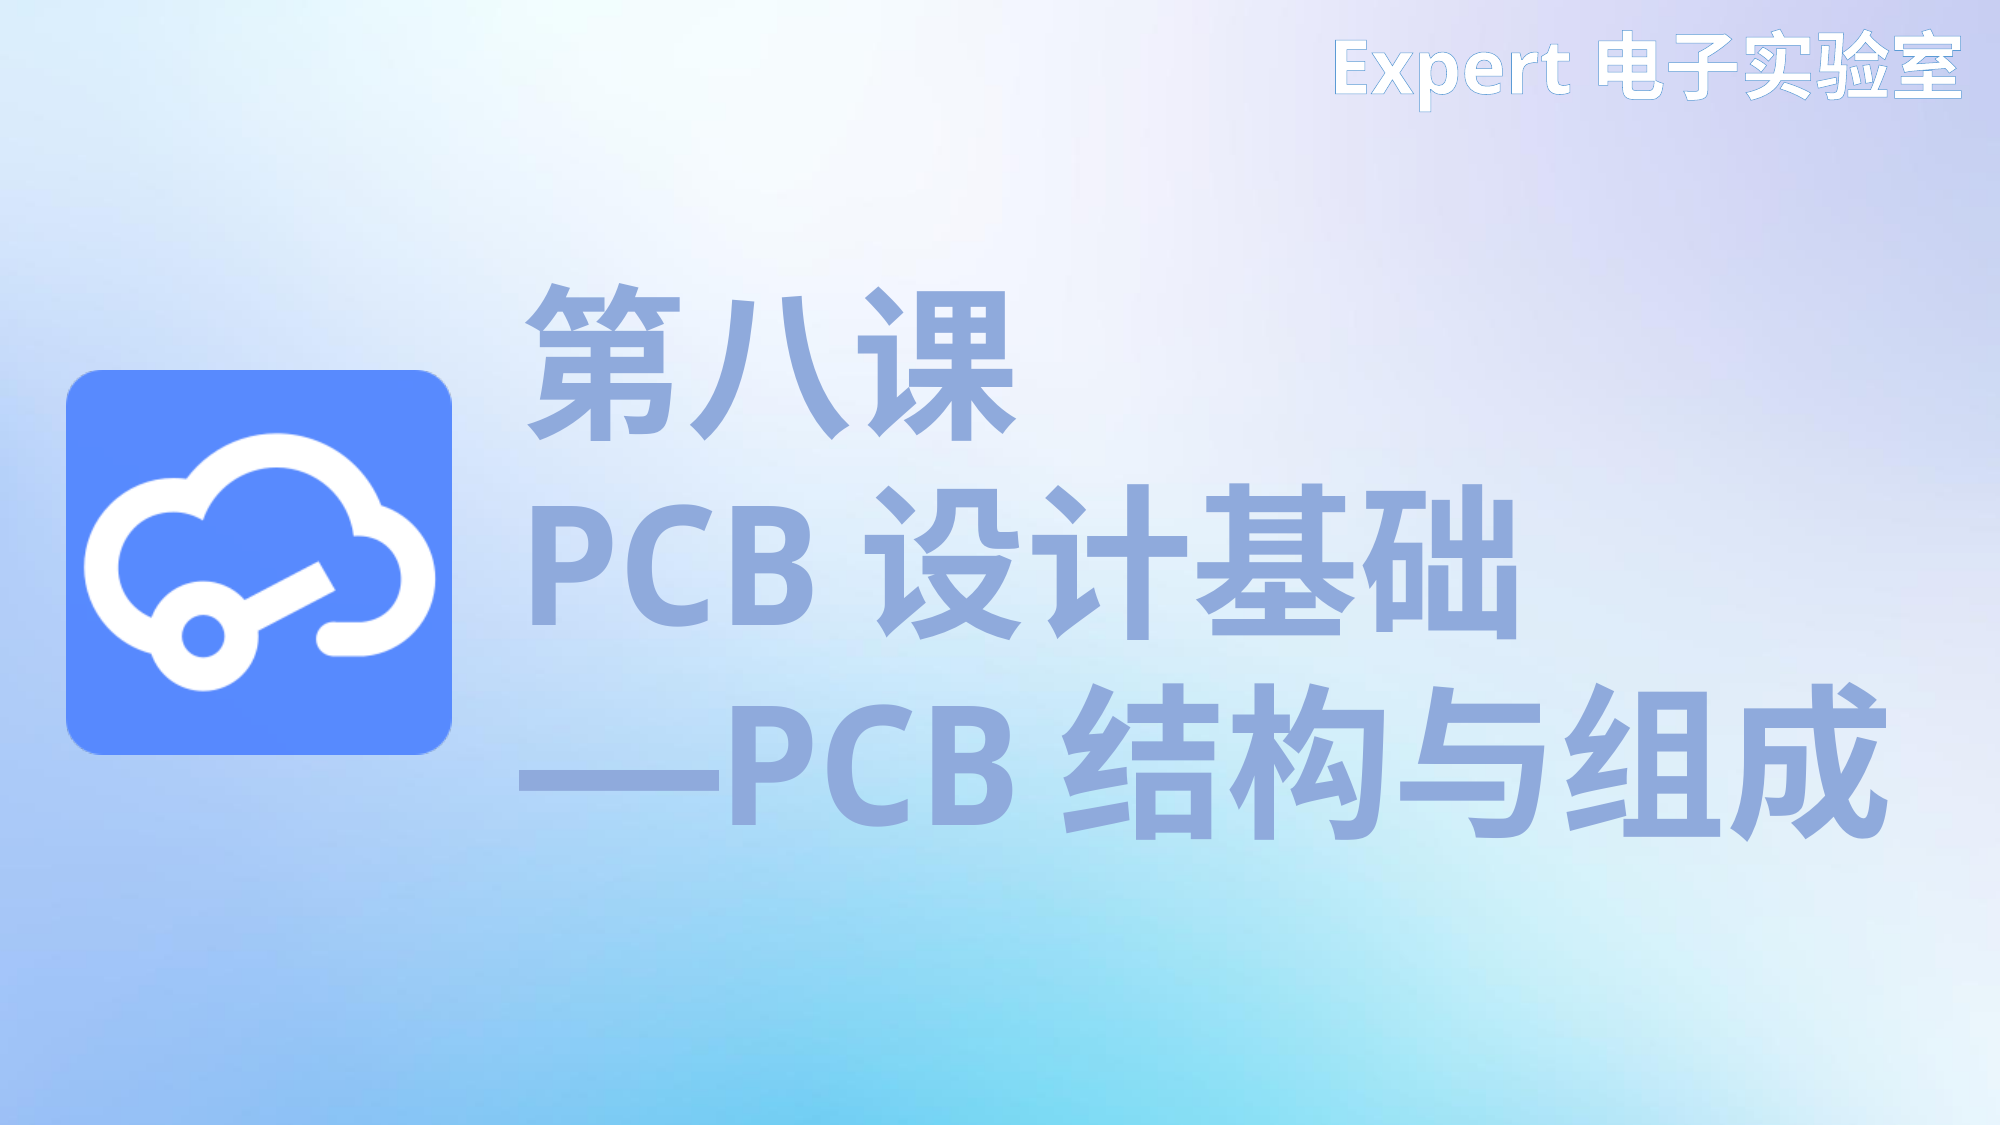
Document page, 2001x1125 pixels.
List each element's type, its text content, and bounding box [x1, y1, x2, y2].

picture [0, 0, 2000, 1125]
text_box 第八课 PCB设计基础 ——PCB结构与组成 [504, 251, 1984, 867]
